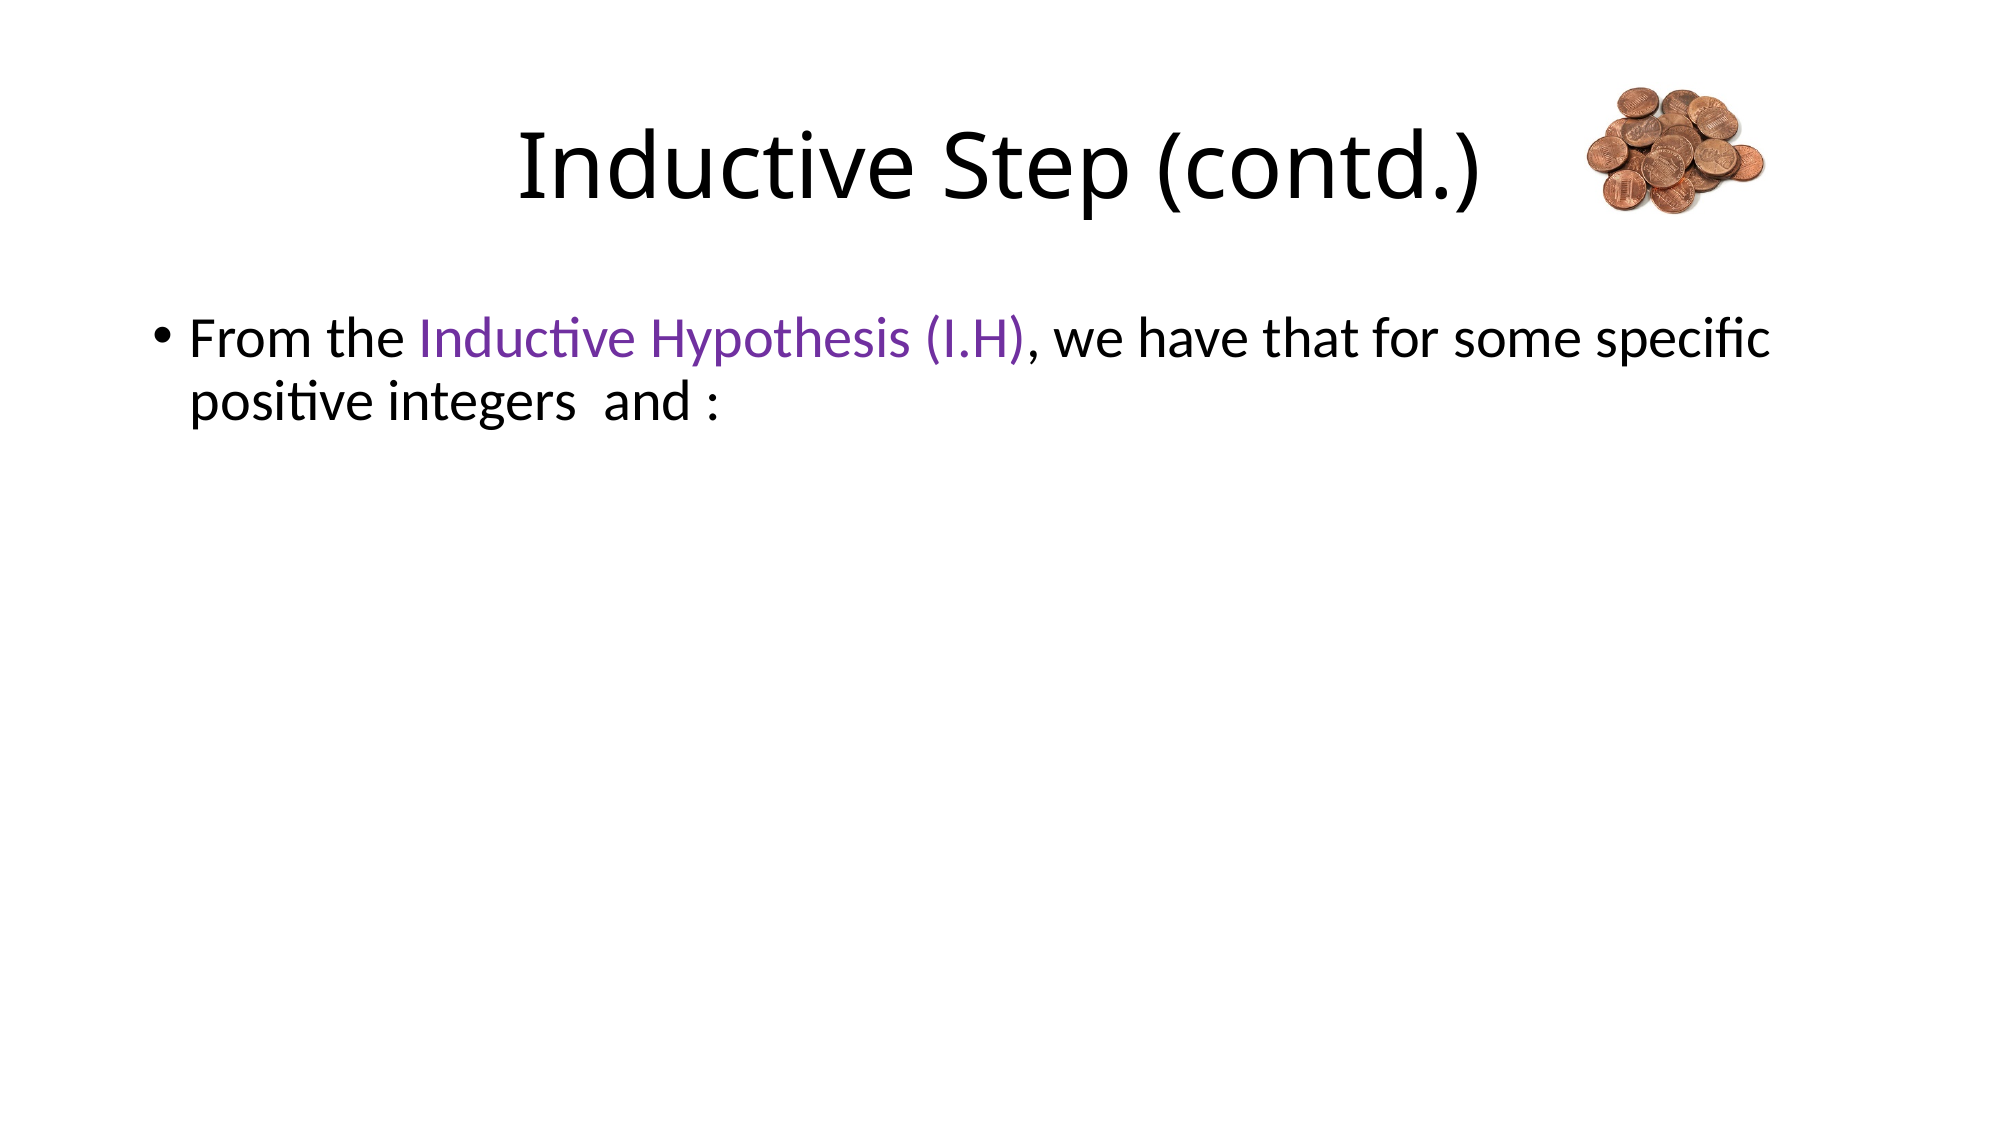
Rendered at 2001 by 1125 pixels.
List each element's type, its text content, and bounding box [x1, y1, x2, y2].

title Inductive Step (contd.) [137, 59, 1863, 278]
picture [1584, 82, 1768, 220]
